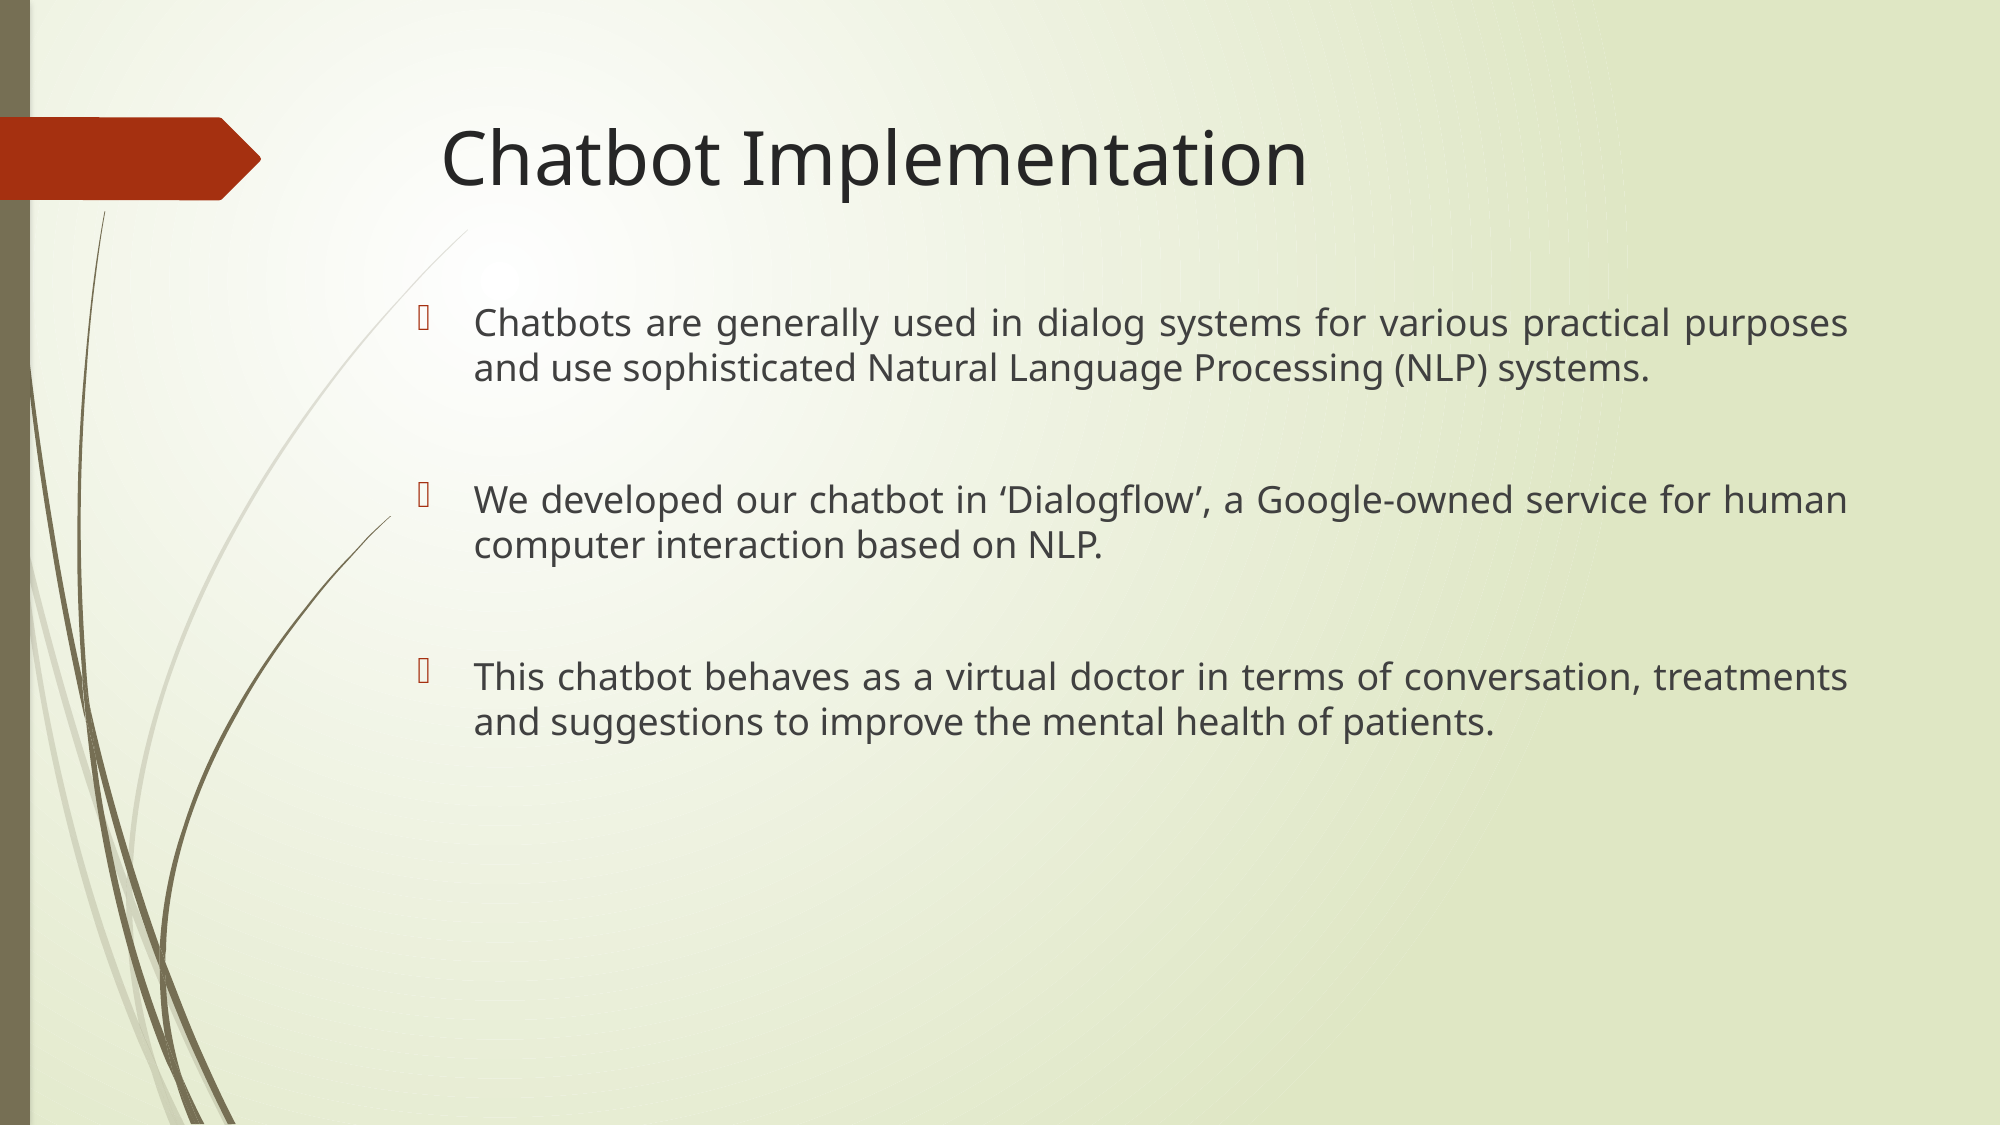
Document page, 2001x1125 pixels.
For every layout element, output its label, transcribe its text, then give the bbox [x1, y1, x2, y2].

list Chatbots are generally used in dialog systems for various practical purposes and use sophisticated Natural Language Processing (NLP) systems. We developed our chatbot in ‘Dialogflow’, a Google-owned service for human computer interaction based on NLP. This chatbot behaves as a virtual doctor in terms of conversation, treatments and suggestions to improve the mental health of patients. [402, 291, 1865, 912]
title Chatbot Implementation [425, 102, 1888, 313]
